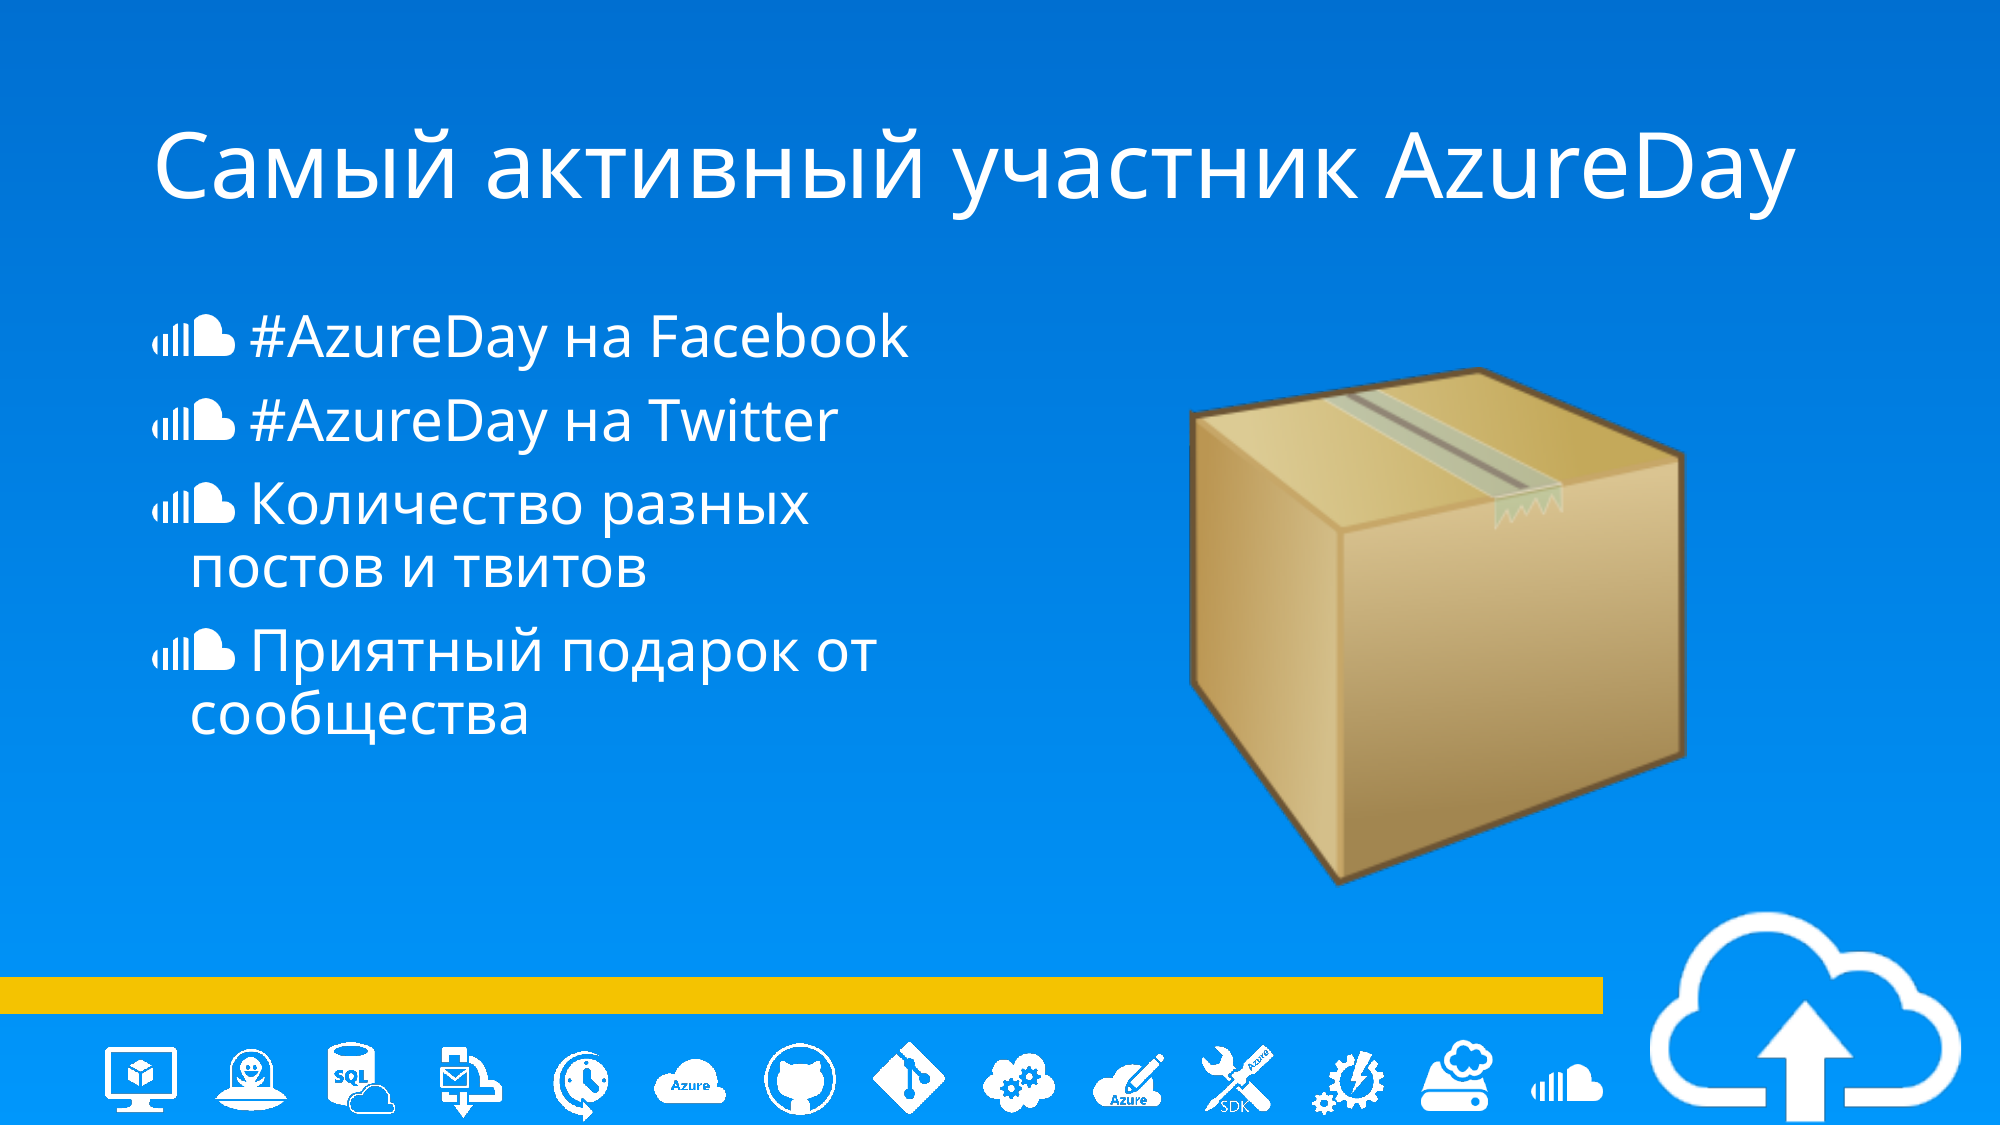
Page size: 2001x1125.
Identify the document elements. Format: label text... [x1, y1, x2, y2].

picture [764, 1043, 836, 1115]
picture [1650, 864, 1962, 1125]
picture [1093, 1044, 1164, 1116]
picture [1202, 1042, 1274, 1114]
picture [152, 398, 235, 440]
picture [325, 1042, 397, 1114]
picture [1531, 1064, 1603, 1101]
picture [1421, 1039, 1493, 1111]
picture [1312, 1047, 1384, 1118]
picture [152, 314, 235, 356]
picture [152, 482, 235, 523]
picture [654, 1045, 726, 1117]
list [1188, 367, 1687, 888]
picture [545, 1051, 616, 1122]
picture [215, 1044, 287, 1115]
picture [105, 1044, 177, 1115]
picture [152, 628, 235, 670]
title Самый активный участник AzureDay [137, 59, 1863, 278]
list #AzureDay на Facebook #AzureDay на Twitter Количество разных постов и твитов Приятный подарок от сообщества [137, 299, 988, 956]
picture [435, 1047, 507, 1118]
picture [873, 1042, 945, 1114]
picture [983, 1047, 1055, 1118]
